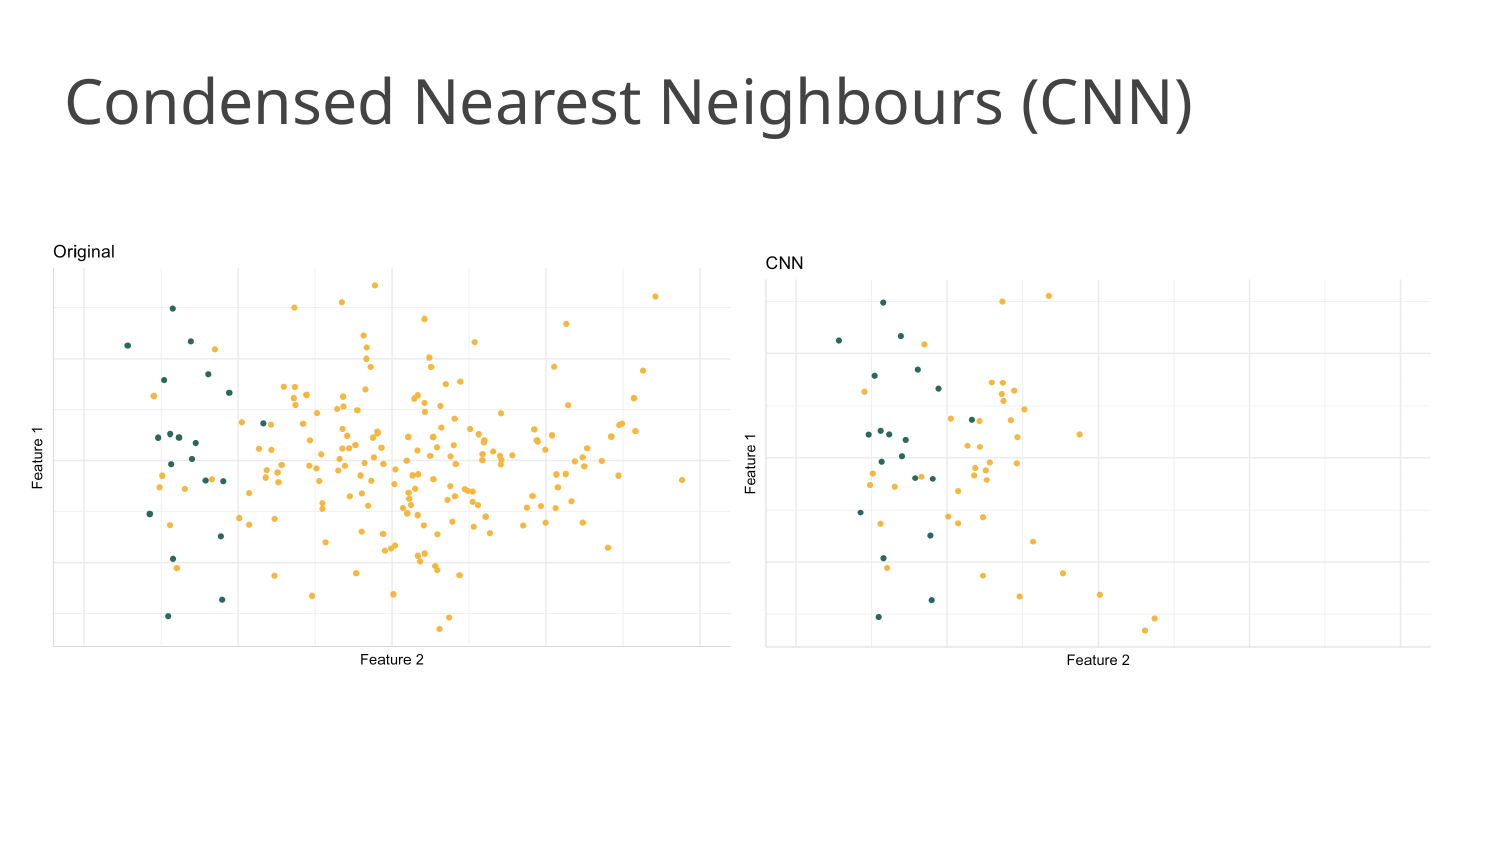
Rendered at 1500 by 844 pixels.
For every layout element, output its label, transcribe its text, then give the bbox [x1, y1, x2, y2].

title Condensed Nearest Neighbours (CNN) [49, 46, 1263, 188]
picture [24, 237, 1438, 676]
